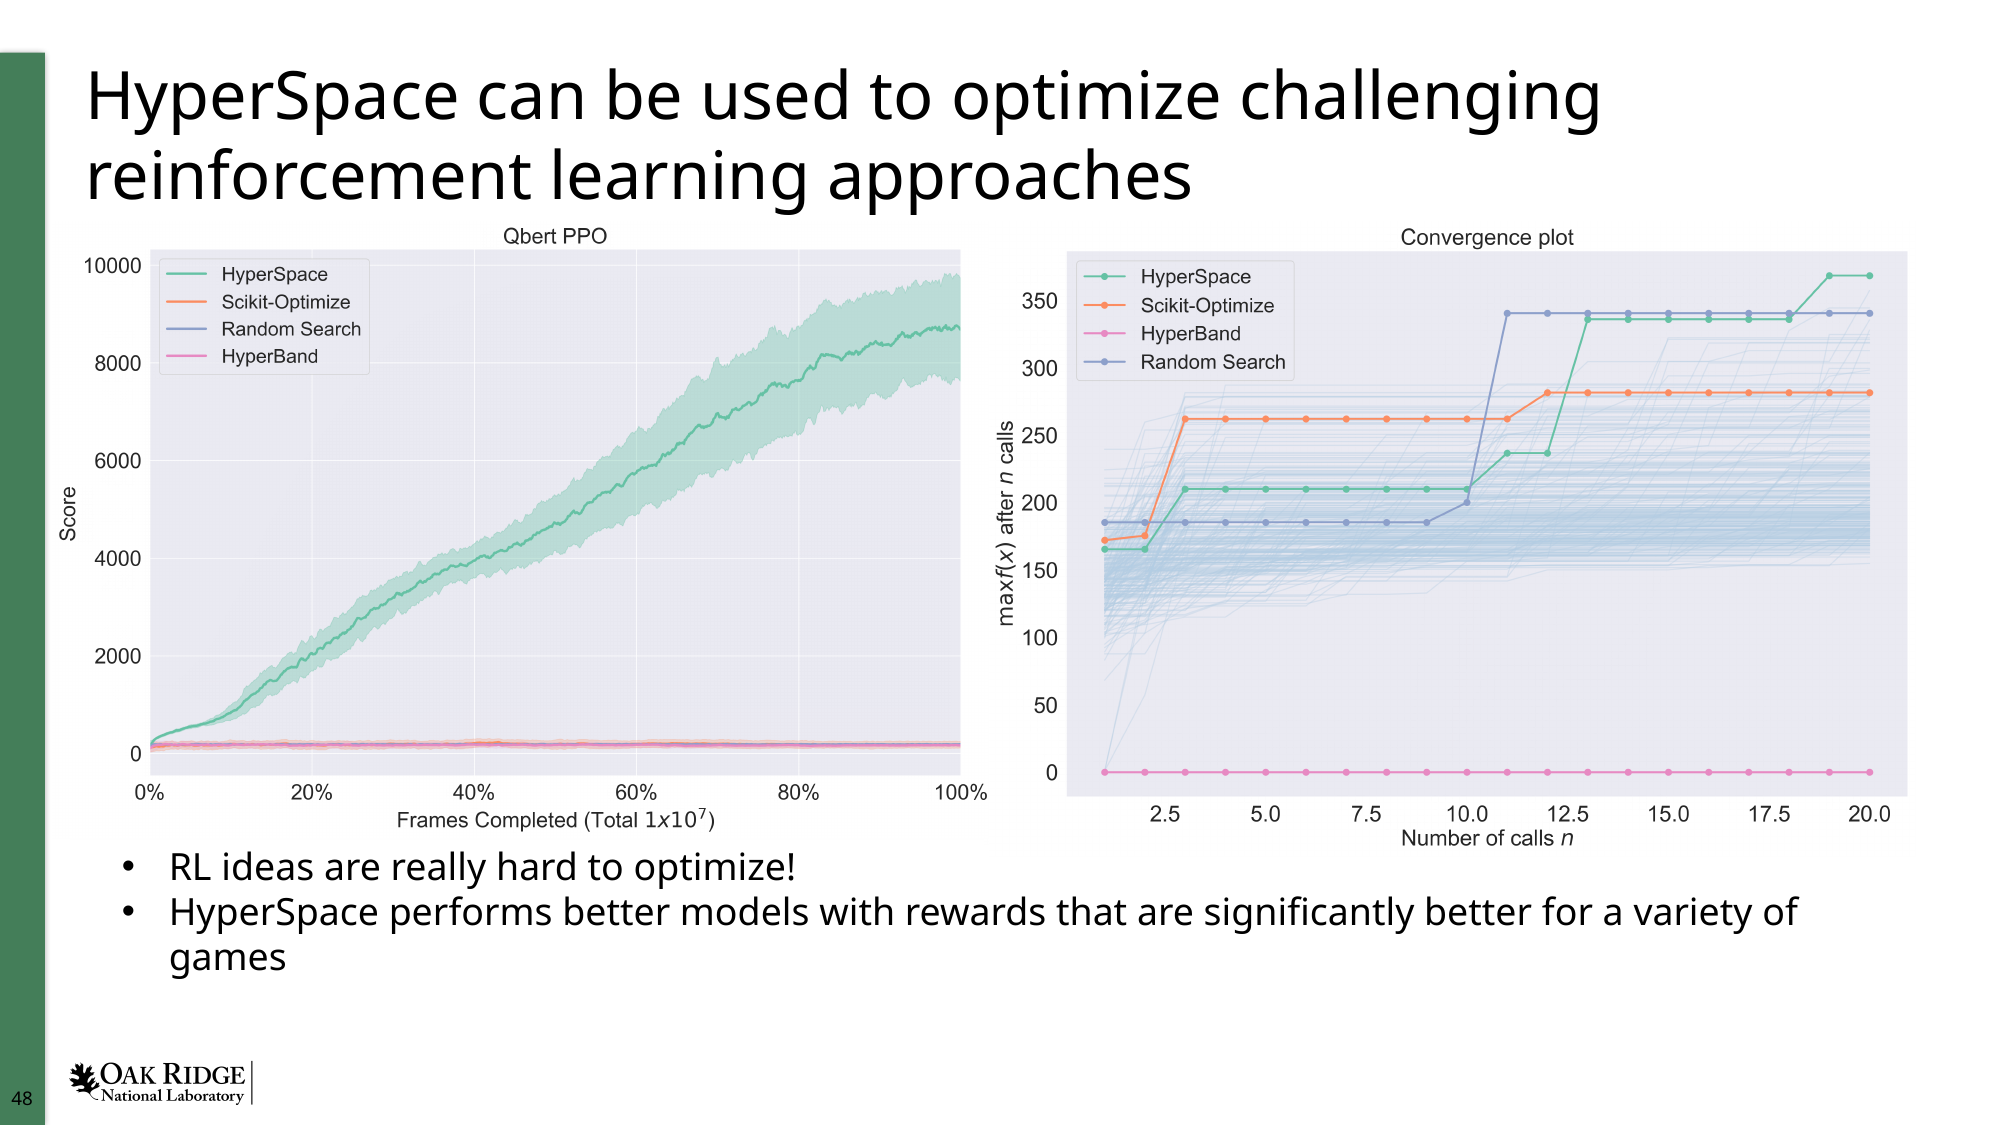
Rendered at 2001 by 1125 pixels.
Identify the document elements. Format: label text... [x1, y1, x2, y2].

title HyperSpace can be used to optimize challenging reinforcement learning approaches [70, 44, 1946, 222]
text_box RL ideas are really hard to optimize! HyperSpace performs better models with rewards that are significantly better for a variety of games [107, 857, 1886, 986]
picture [66, 1058, 257, 1108]
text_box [52, 221, 1916, 857]
